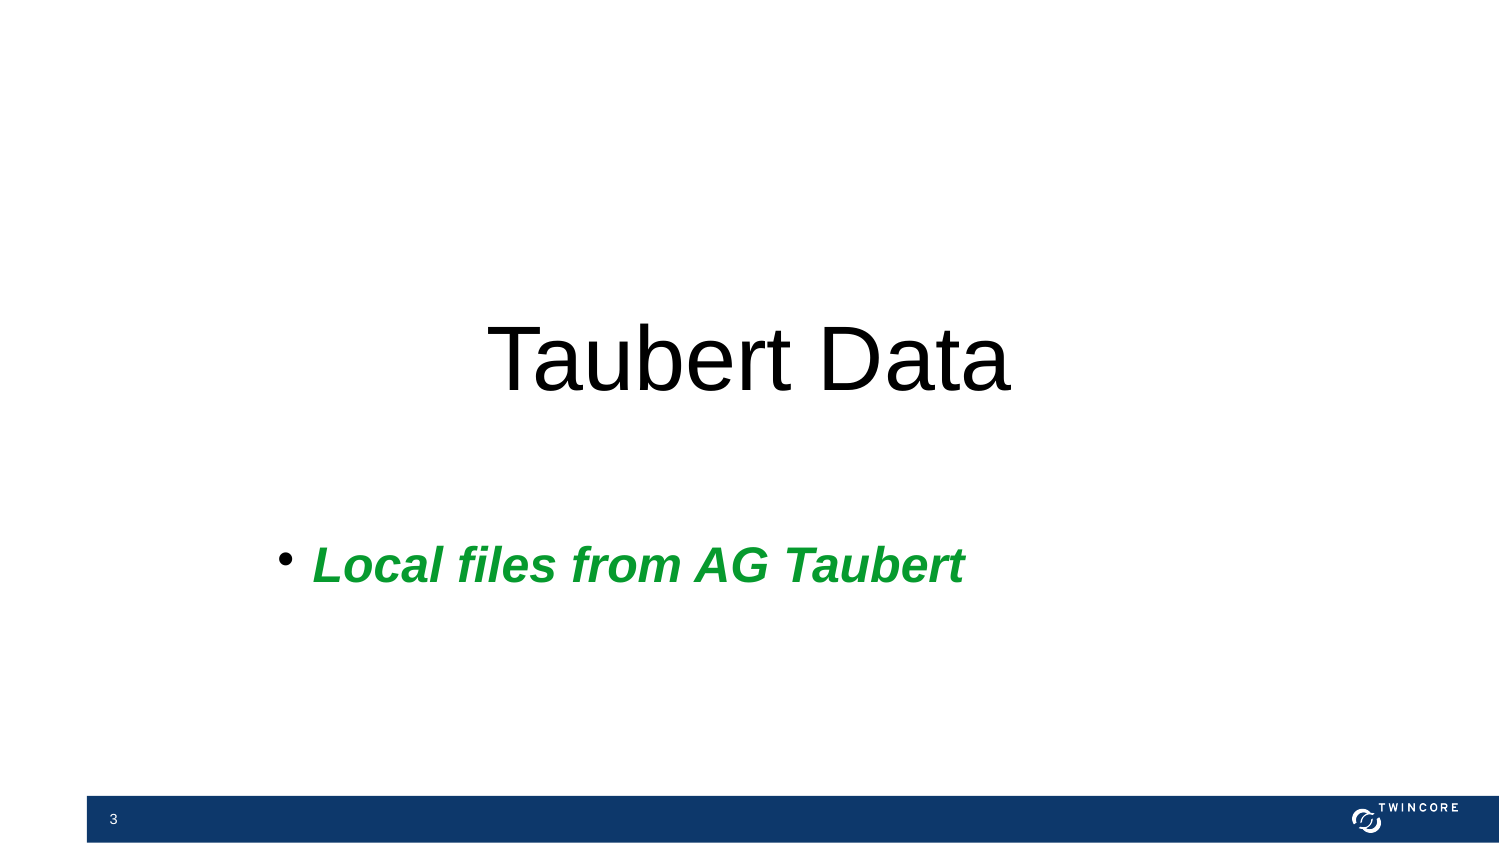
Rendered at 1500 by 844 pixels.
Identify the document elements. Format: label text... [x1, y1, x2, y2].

text_box Local files from AG Taubert [262, 524, 1313, 675]
title Taubert Data [129, 302, 1370, 405]
picture [1352, 803, 1458, 833]
